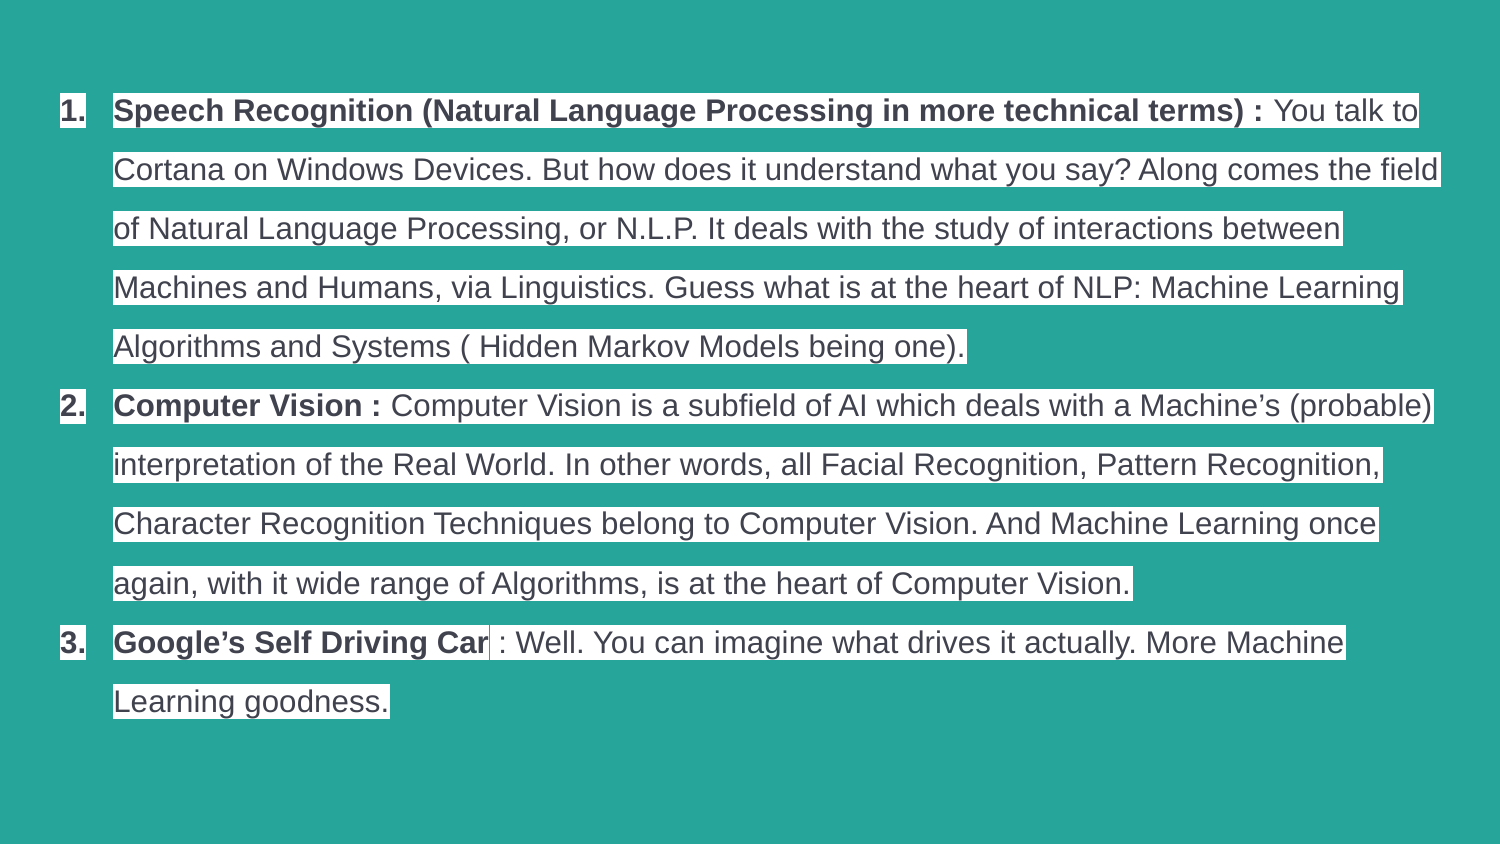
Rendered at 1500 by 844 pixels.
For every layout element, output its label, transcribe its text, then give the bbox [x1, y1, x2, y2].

title Speech Recognition (Natural Language Processing in more technical terms) : You talk to Cortana on Windows Devices. But how does it understand what you say? Along comes the field of Natural Language Processing, or N.L.P. It deals with the study of interactions between Machines and Humans, via Linguistics. Guess what is at the heart of NLP: Machine Learning Algorithms and Systems ( Hidden Markov Models being one). Computer Vision : Computer Vision is a subfield of AI which deals with a Machine’s (probable) interpretation of the Real World. In other words, all Facial Recognition, Pattern Recognition, Character Recognition Techniques belong to Computer Vision. And Machine Learning once again, with it wide range of Algorithms, is at the heart of Computer Vision. Google’s Self Driving Car : Well. You can imagine what drives it actually. More Machine Learning goodness. [0, 84, 1486, 844]
